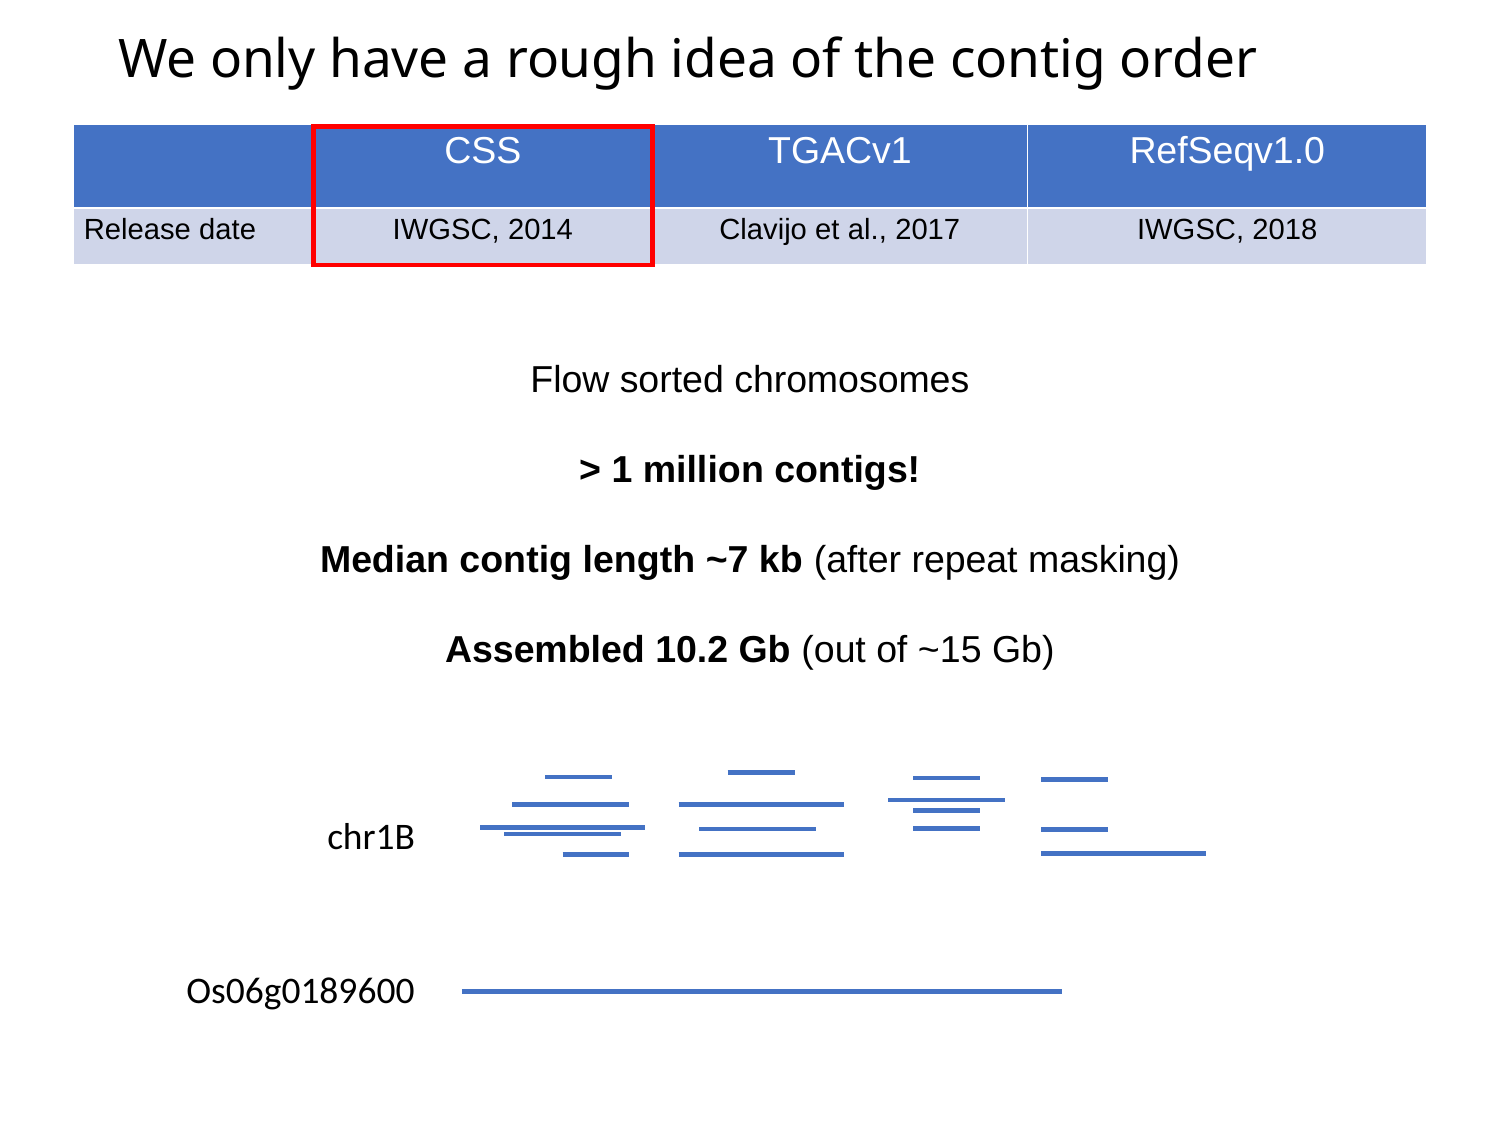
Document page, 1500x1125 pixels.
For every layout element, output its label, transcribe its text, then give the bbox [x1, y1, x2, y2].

title We only have a rough idea of the contig order [103, 23, 1397, 97]
text_box [313, 126, 654, 266]
text_box Os06g0189600 [171, 958, 430, 1019]
table_header RefSeqv1.0 [1028, 125, 1426, 207]
text_box chr1B [312, 804, 431, 865]
table_header TGACv1 [653, 125, 1027, 207]
table_cell Release date [74, 209, 312, 264]
table_header [74, 125, 312, 207]
table_cell IWGSC, 2018 [1028, 209, 1426, 264]
text_box Flow sorted chromosomes > 1 million contigs! Median contig length ~7 kb (after repeat masking) Assembled 10.2 Gb (out of ~15 Gb) [0, 347, 1500, 678]
table_cell Clavijo et al., 2017 [654, 209, 1027, 264]
